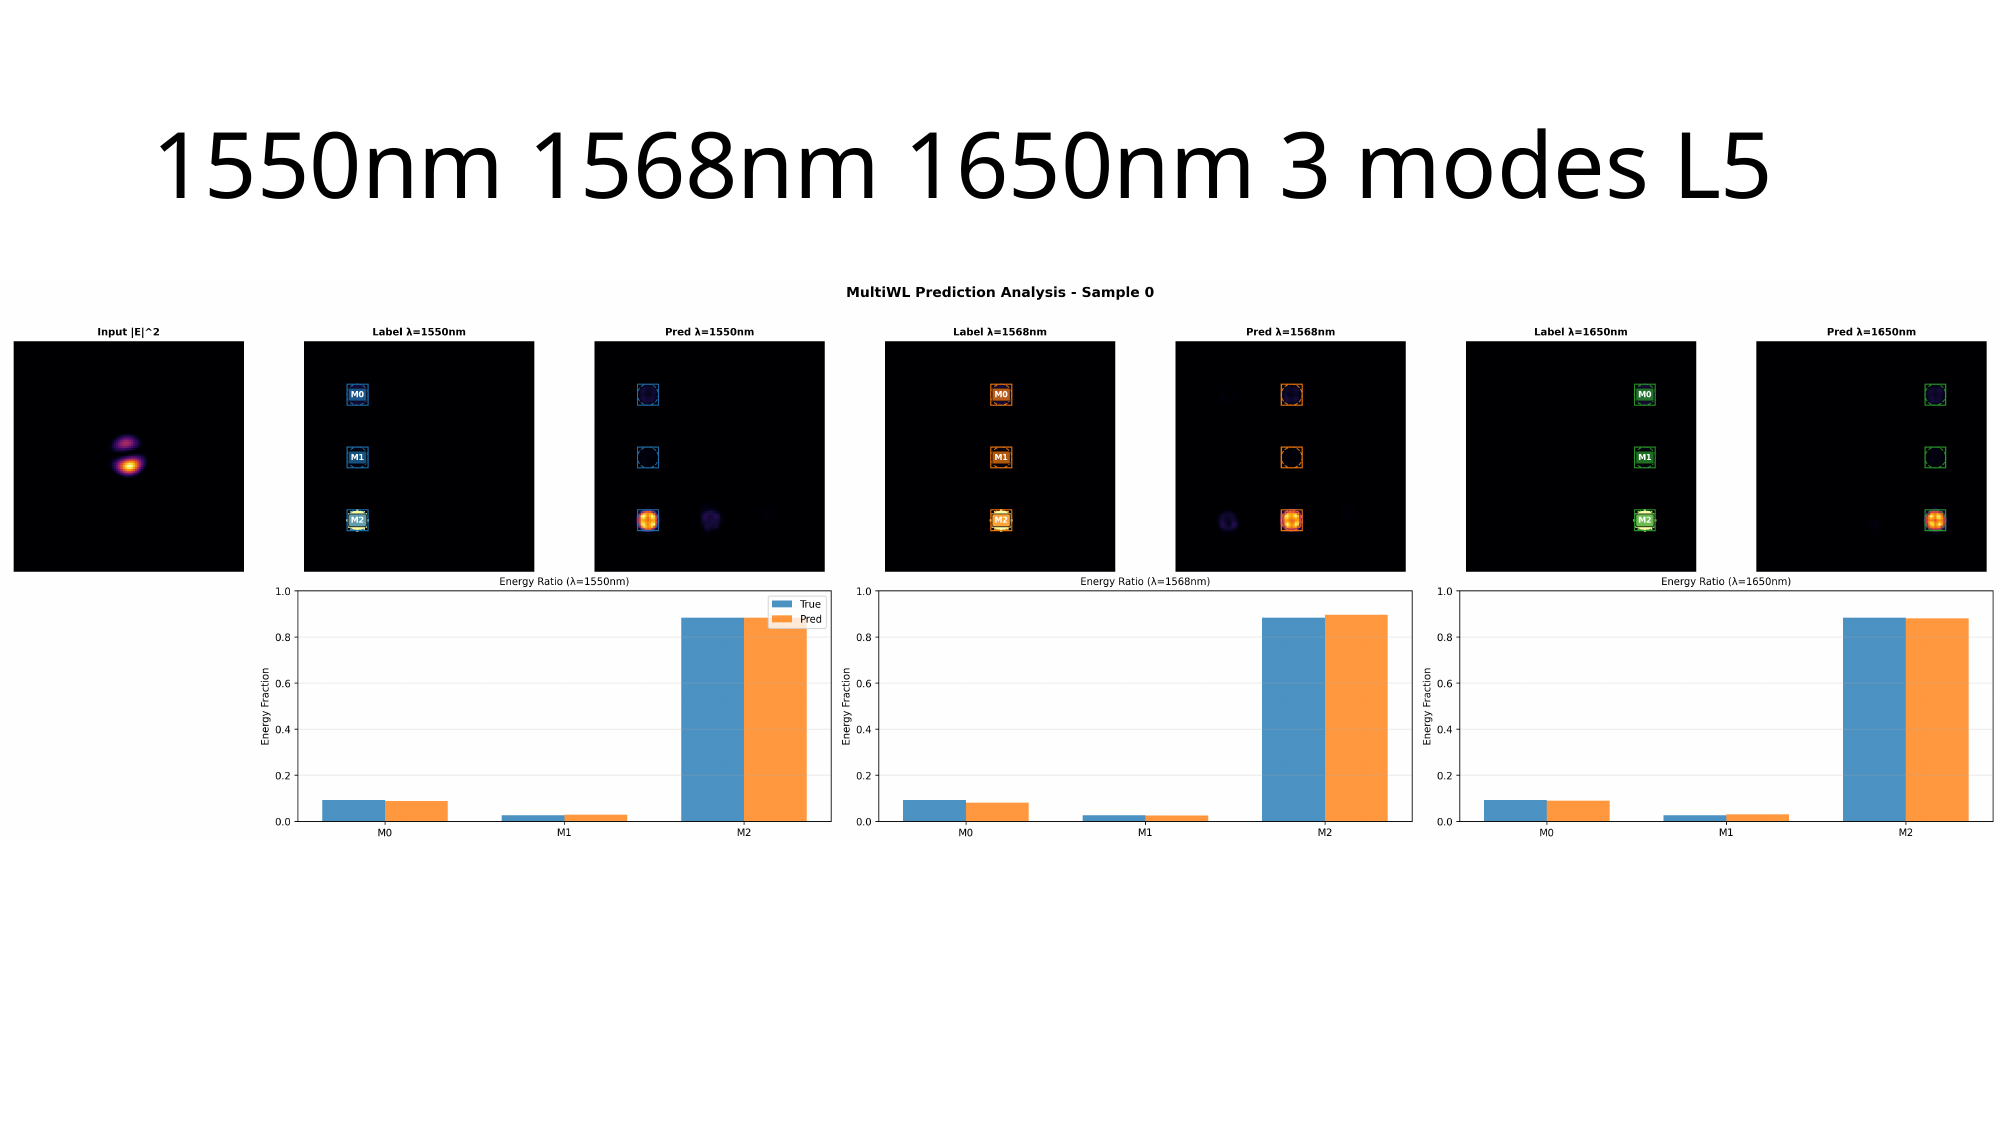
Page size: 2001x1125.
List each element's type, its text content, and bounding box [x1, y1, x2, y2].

title 1550nm 1568nm 1650nm 3 modes L5 [137, 59, 1863, 278]
picture [0, 279, 2000, 846]
